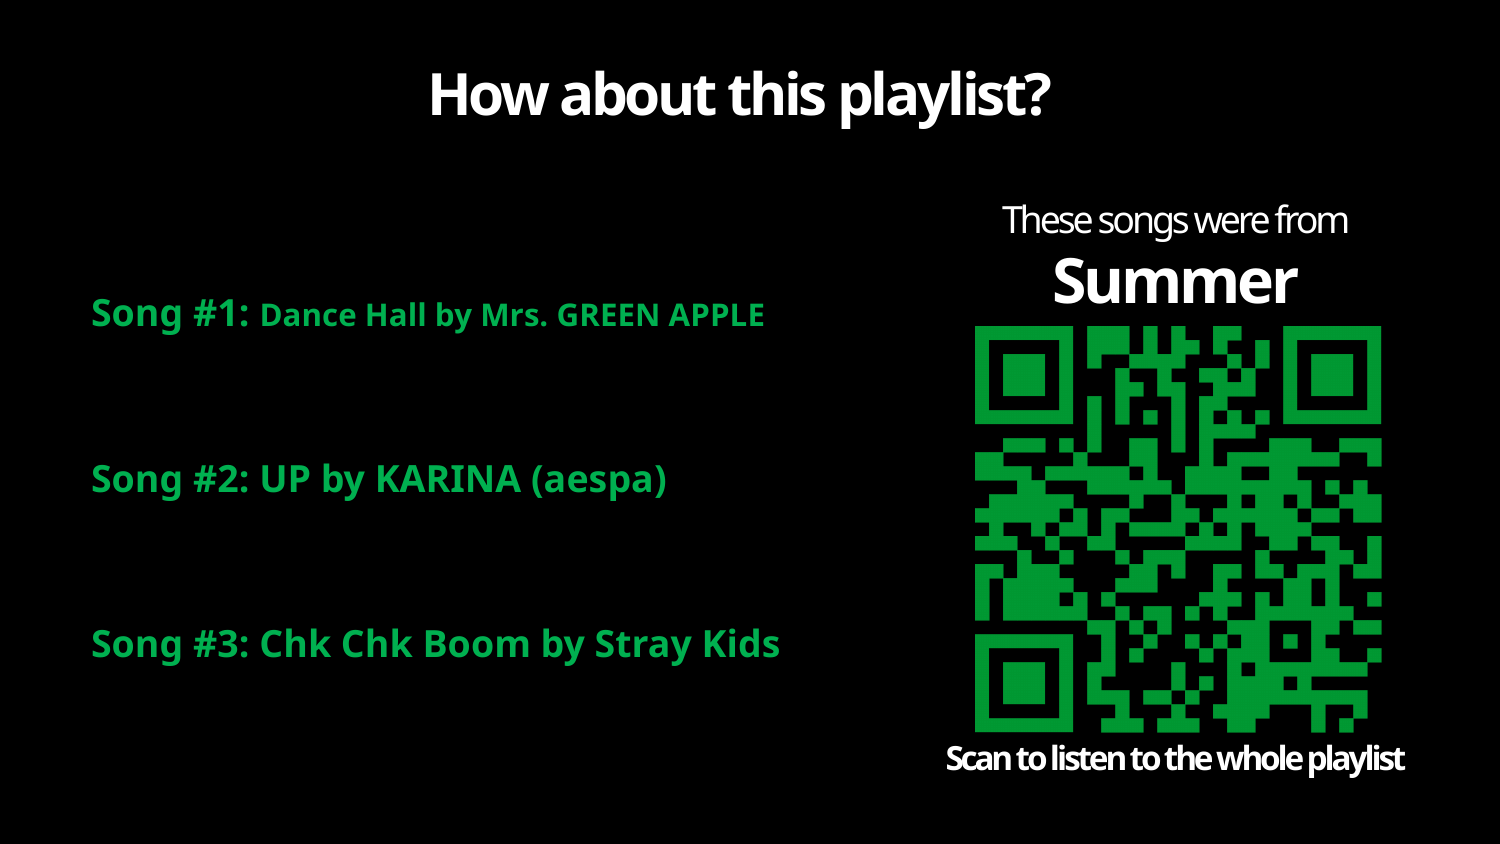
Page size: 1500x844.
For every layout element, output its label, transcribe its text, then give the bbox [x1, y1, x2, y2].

list Song #1: Dance Hall by Mrs. GREEN APPLE [53, 274, 840, 354]
text_box Song #3: Chk Chk Boom by Stray Kids [53, 605, 864, 680]
picture [947, 298, 1409, 761]
text_box These songs were from Summer [967, 188, 1385, 297]
text_box Song #2: UP by KARINA (aespa) [53, 439, 727, 515]
text_box How about this playlist? [95, 20, 1385, 164]
text_box Scan to listen to the whole playlist [905, 729, 1448, 785]
